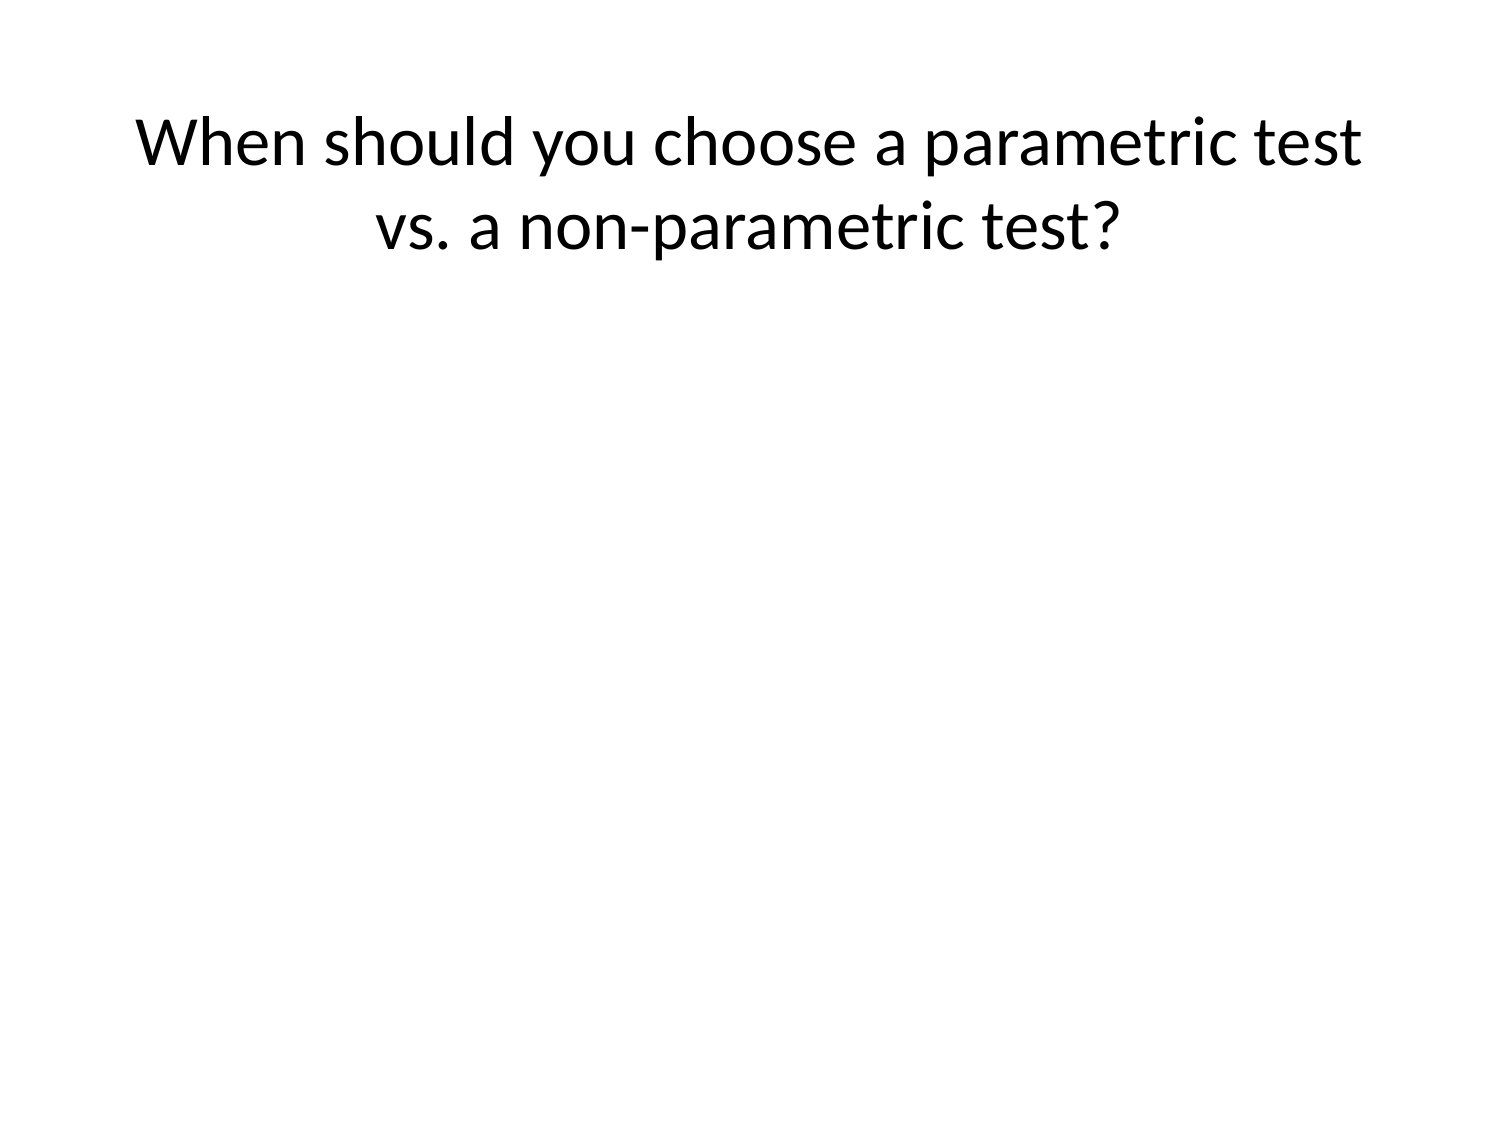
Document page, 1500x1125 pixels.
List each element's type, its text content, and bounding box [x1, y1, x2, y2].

title When should you choose a parametric test vs. a non-parametric test? [75, 85, 1425, 274]
